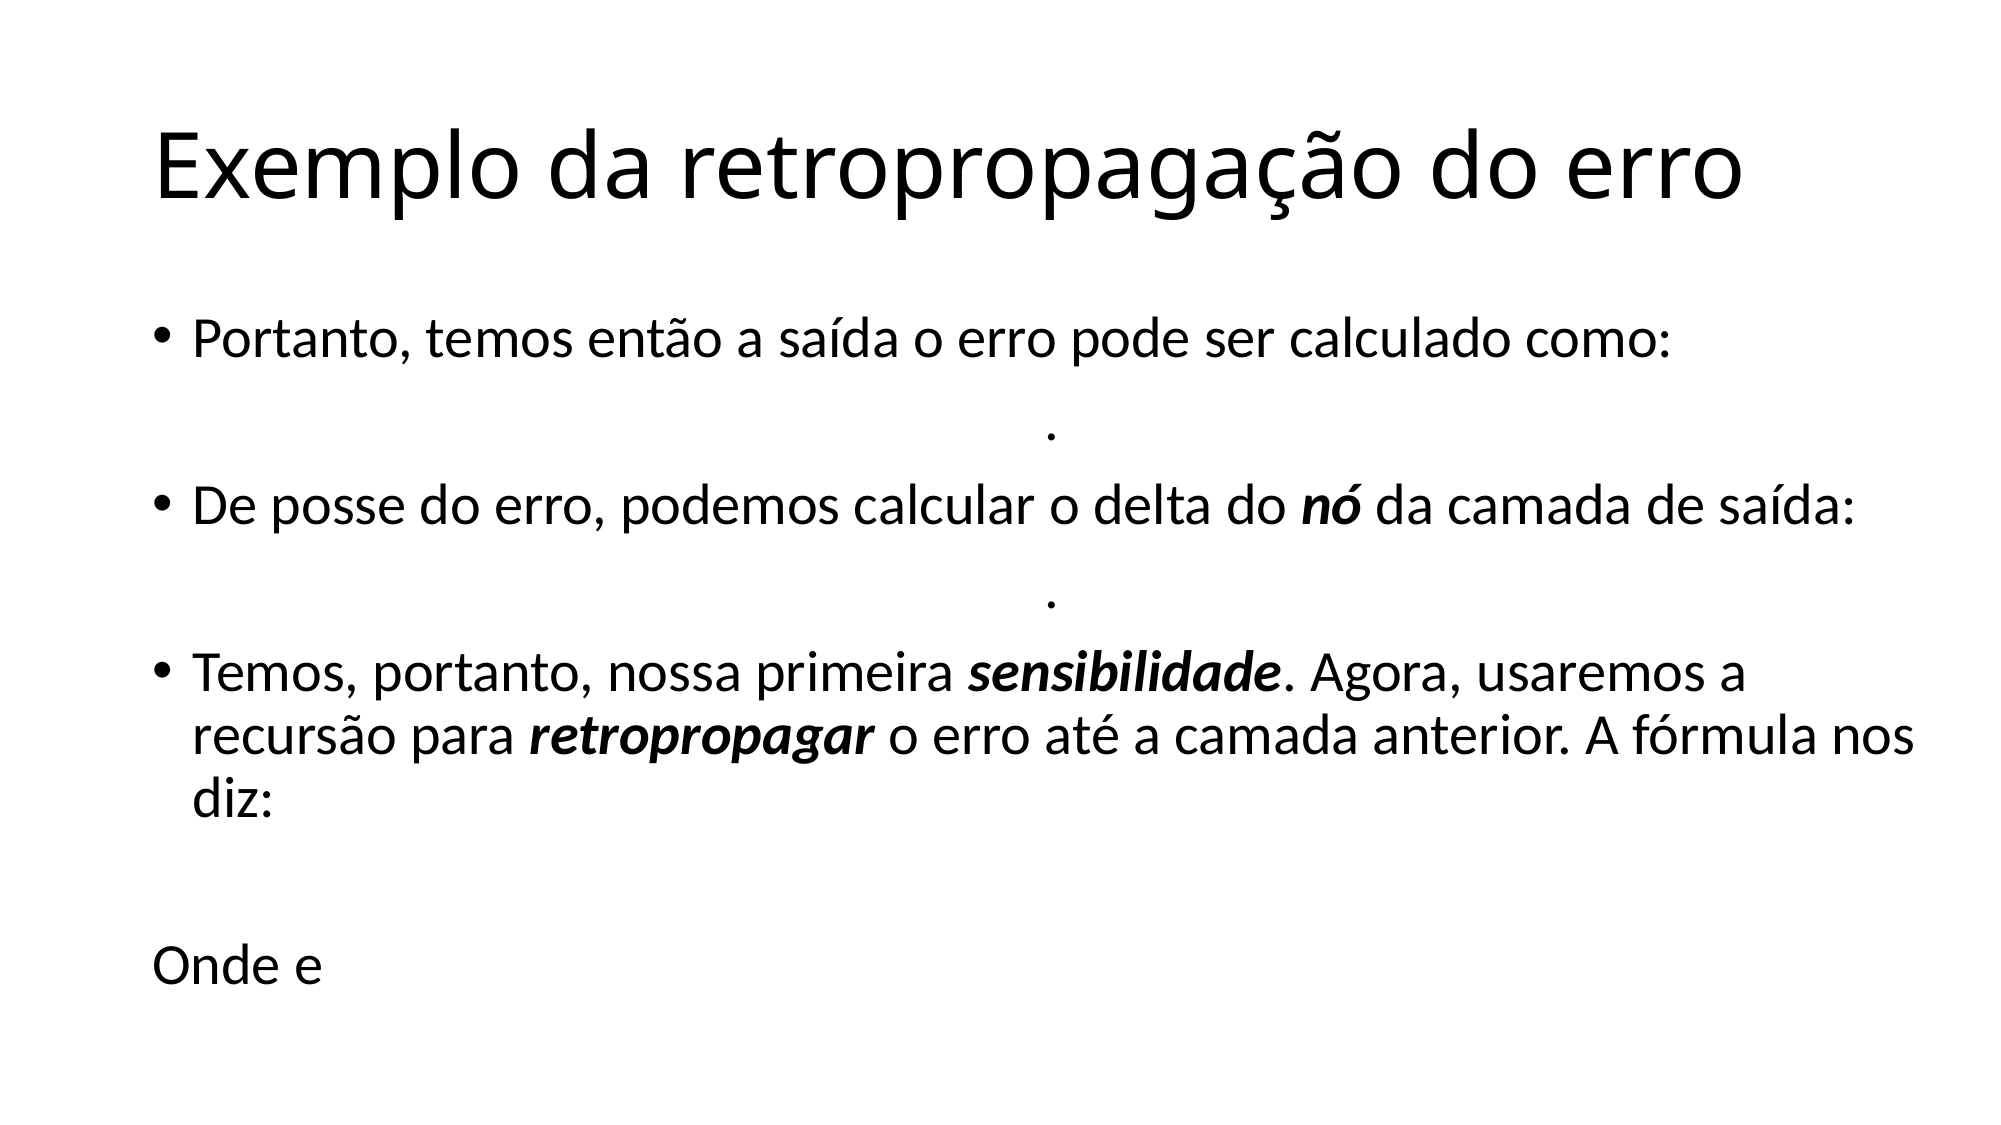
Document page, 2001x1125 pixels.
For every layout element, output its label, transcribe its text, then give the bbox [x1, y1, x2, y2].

title Exemplo da retropropagação do erro [137, 59, 1863, 278]
